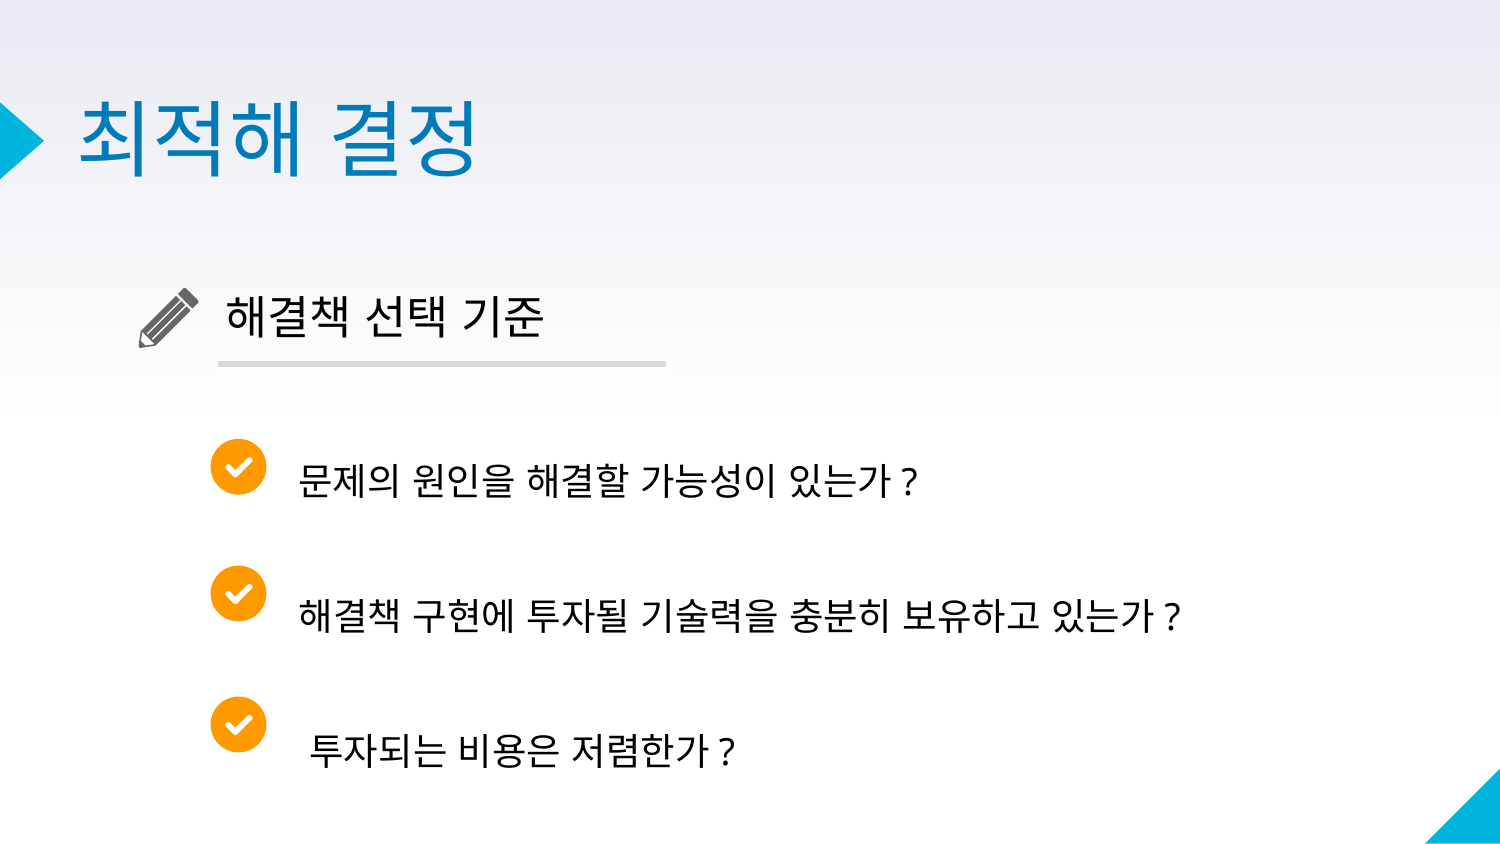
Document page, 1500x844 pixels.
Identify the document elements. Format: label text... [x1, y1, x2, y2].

text_box [210, 565, 267, 622]
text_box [138, 287, 199, 349]
text_box 문제의 원인을 해결할 가능성이 있는가? 해결책 구현에 투자될 기술력을 충분히 보유하고 있는가? 투자되는 비용은 저렴한가? [243, 428, 1411, 753]
text_box [210, 696, 267, 753]
title 최적해 결정 [76, 106, 1076, 196]
text_box [217, 360, 667, 368]
text_box [210, 438, 267, 495]
text_box 해결책 선택 기준 [210, 273, 661, 363]
